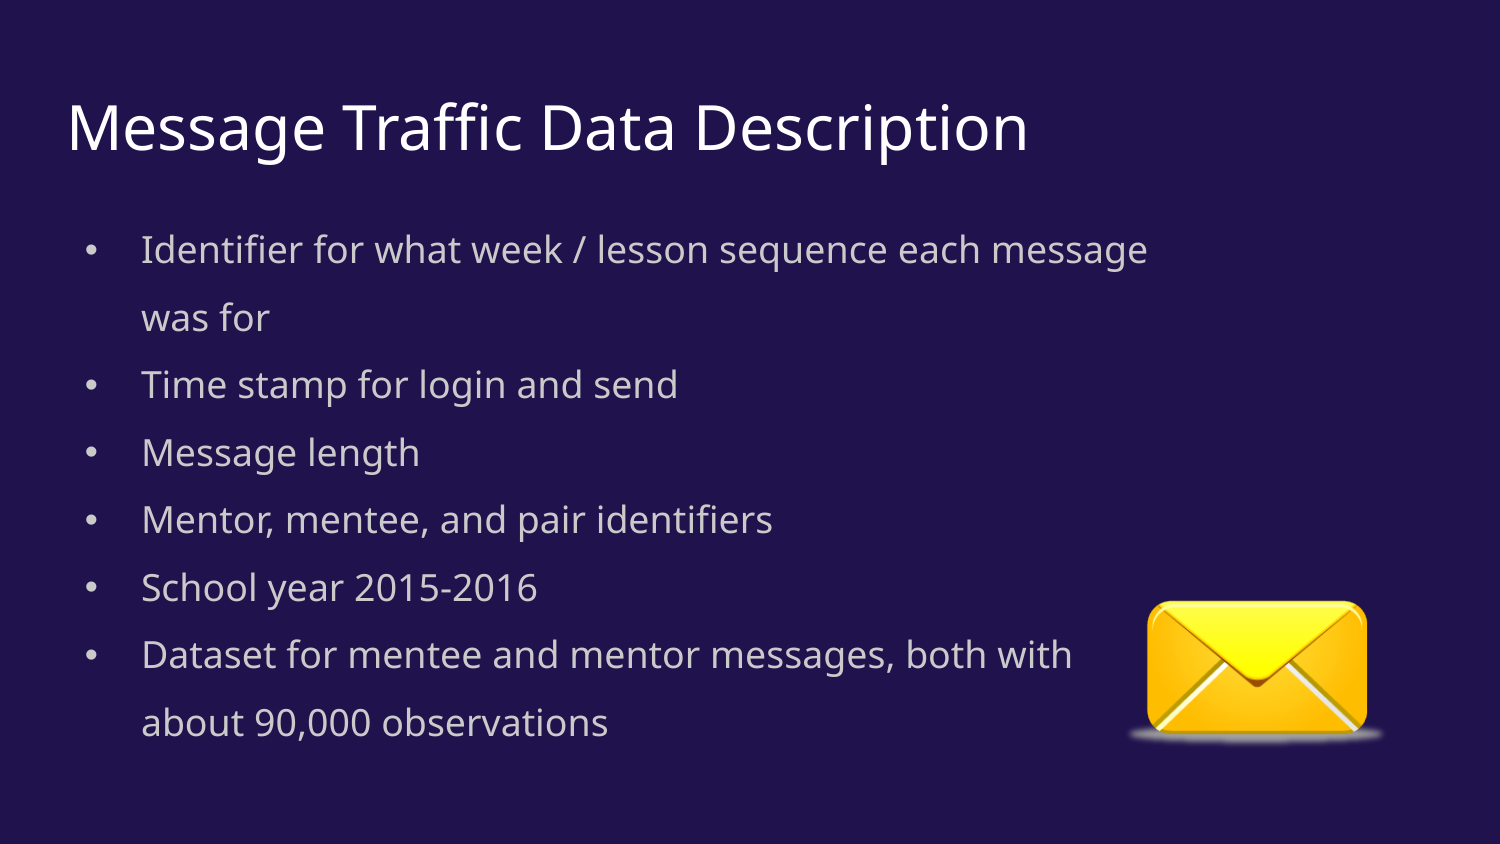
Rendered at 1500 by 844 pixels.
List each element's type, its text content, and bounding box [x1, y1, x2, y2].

picture [1123, 528, 1389, 793]
title Message Traffic Data Description [51, 72, 1449, 167]
list Identifier for what week / lesson sequence each message was for Time stamp for login and send Message length Mentor, mentee, and pair identifiers School year 2015-2016 Dataset for mentee and mentor messages, both with about 90,000 observations [51, 189, 1187, 750]
